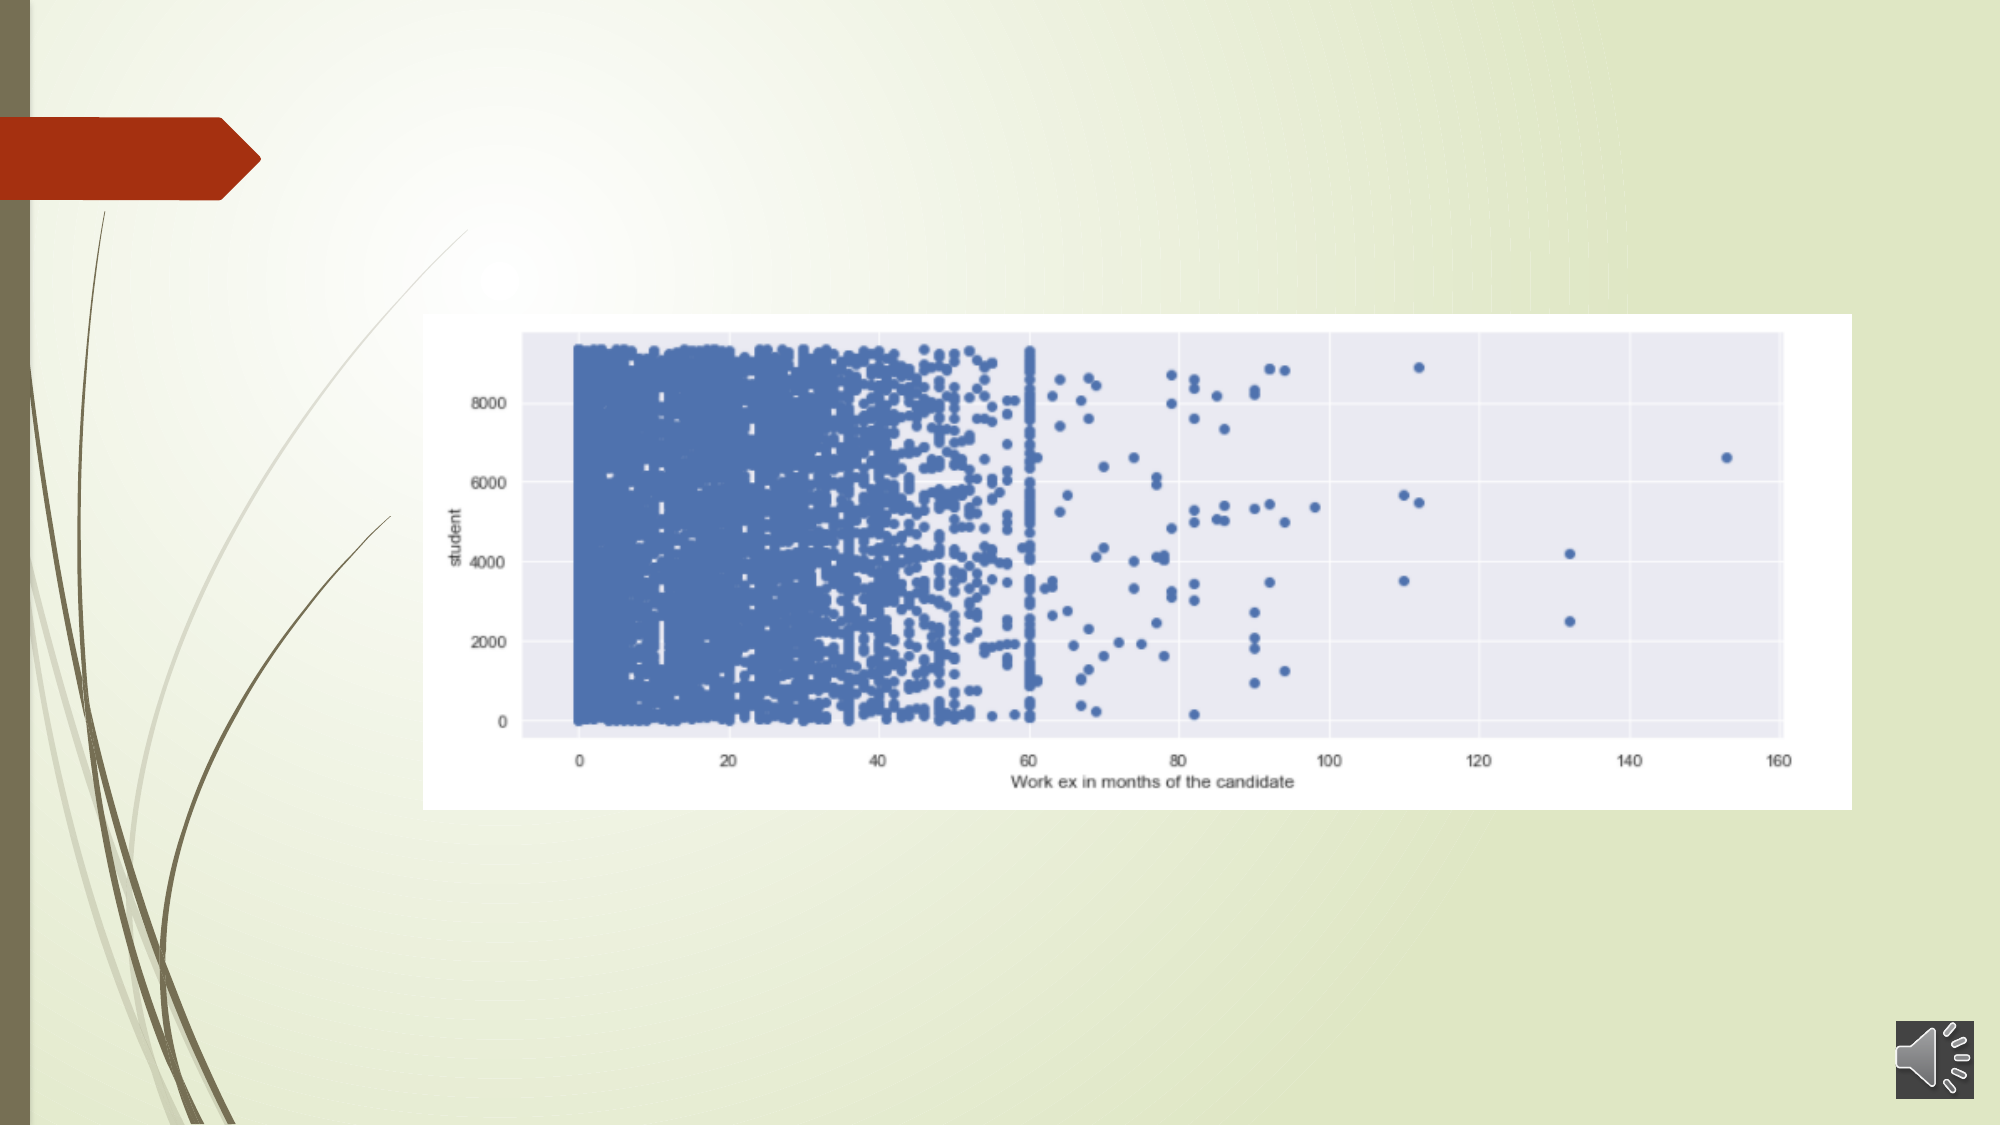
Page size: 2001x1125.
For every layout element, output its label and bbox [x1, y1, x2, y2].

picture [422, 314, 1853, 811]
picture [1894, 1019, 1976, 1101]
